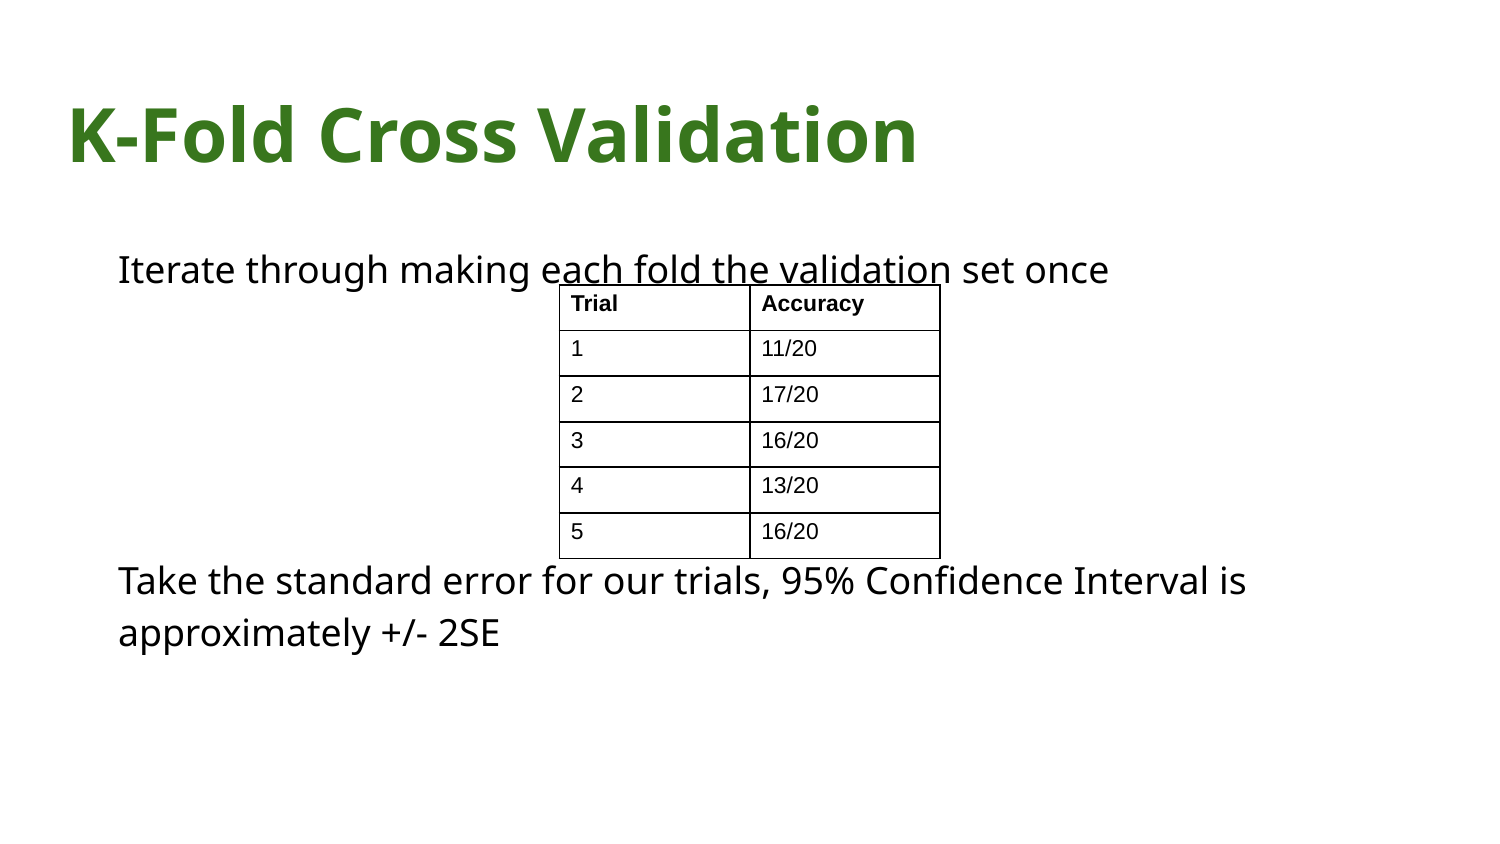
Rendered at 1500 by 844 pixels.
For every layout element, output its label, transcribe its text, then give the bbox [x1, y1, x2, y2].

table_cell 3 [560, 423, 749, 466]
title K-Fold Cross Validation [51, 72, 1449, 167]
table_cell 16/20 [751, 423, 939, 466]
table_cell 16/20 [751, 514, 939, 558]
table_cell 11/20 [751, 331, 939, 375]
table_header Accuracy [751, 286, 939, 330]
table_cell 17/20 [751, 377, 939, 421]
table_cell 1 [560, 331, 749, 375]
table_cell 2 [560, 377, 749, 421]
table_cell 13/20 [751, 468, 939, 512]
table_cell 4 [560, 468, 749, 512]
table_header Trial [560, 286, 749, 330]
table_cell 5 [560, 514, 749, 558]
list Iterate through making each fold the validation set once Take the standard error for our trials, 95% Confidence Interval is approximately +/- 2SE [103, 224, 1397, 844]
